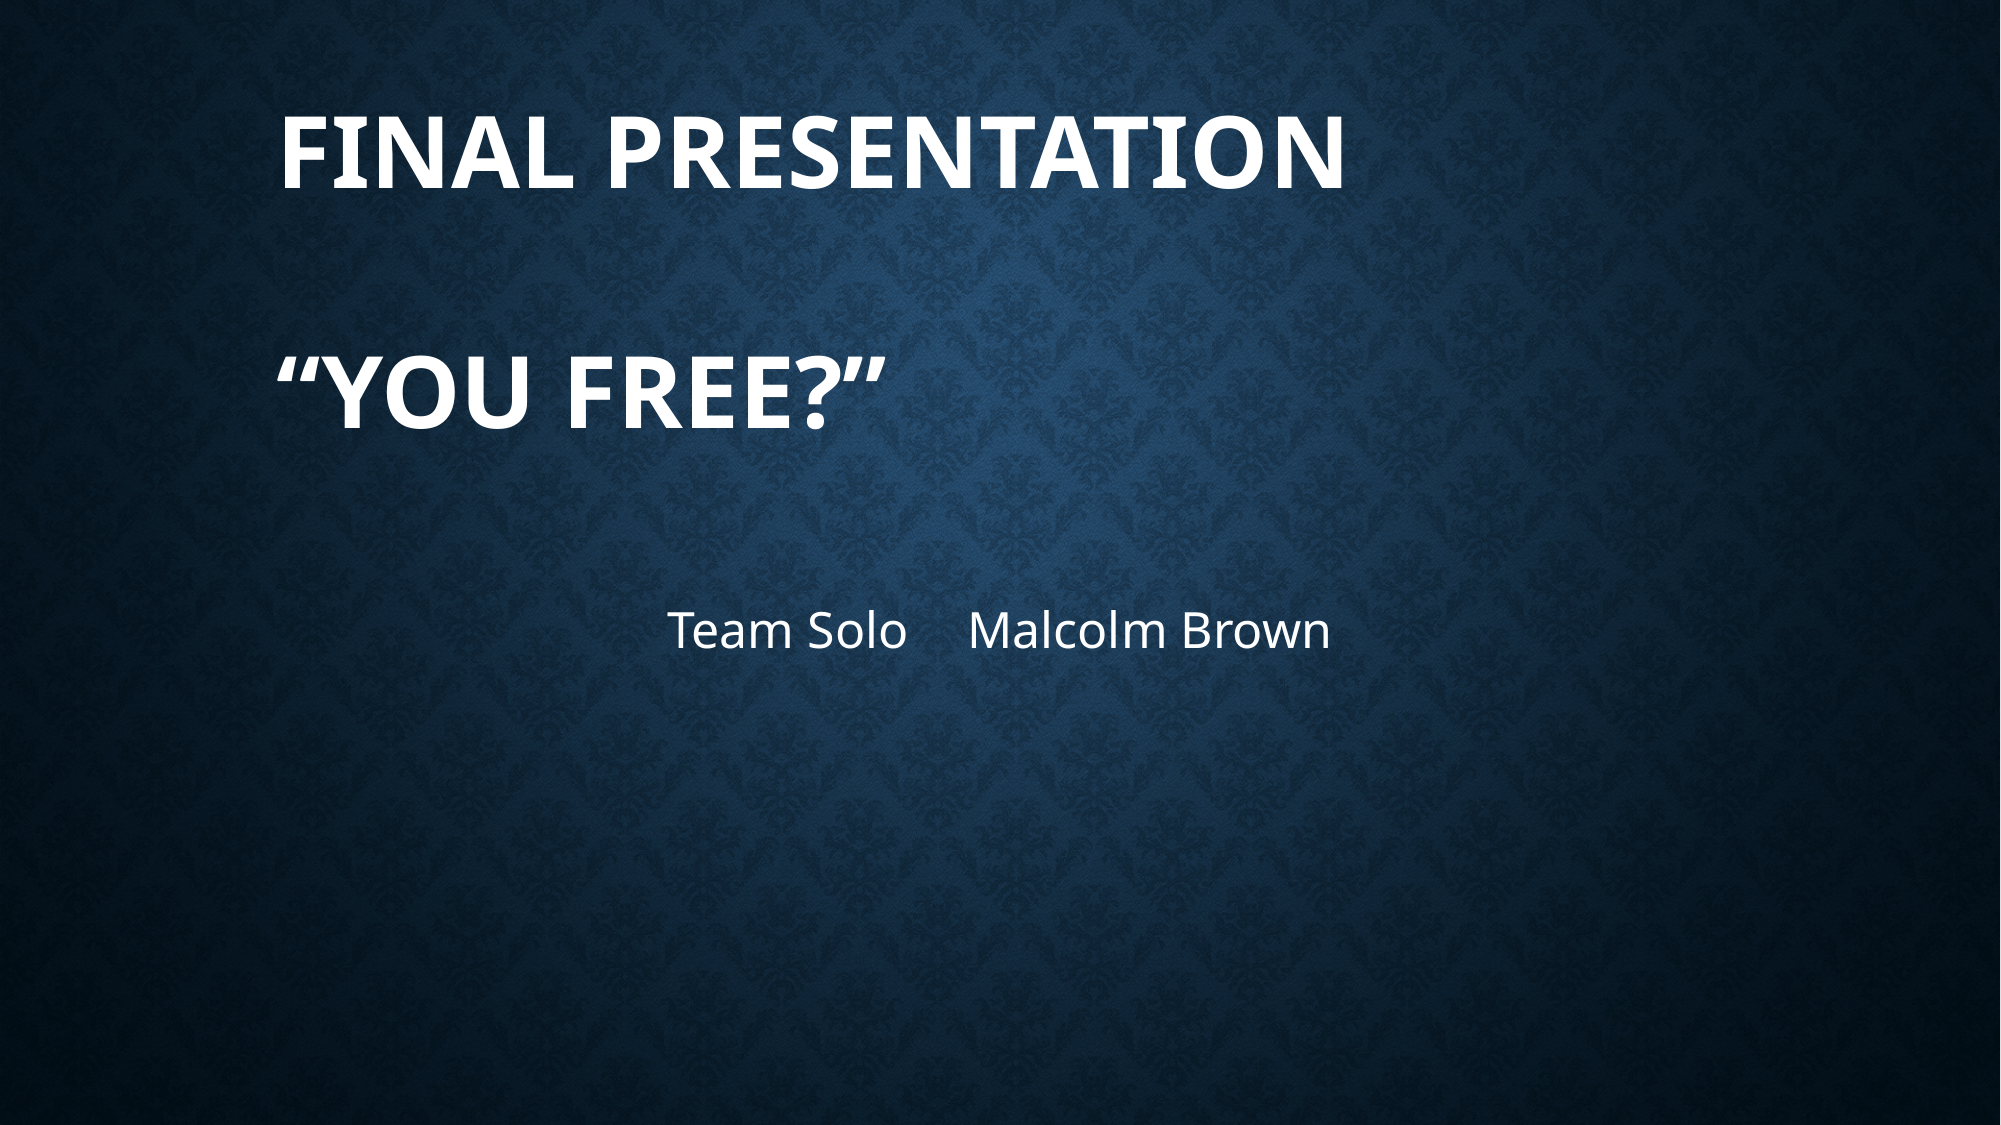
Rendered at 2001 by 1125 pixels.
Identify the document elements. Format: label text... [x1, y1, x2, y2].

text_box Final presentation “You Free?” [261, 184, 1739, 576]
text_box Team Solo Malcolm Brown [261, 590, 1739, 863]
picture [0, 0, 2001, 1125]
